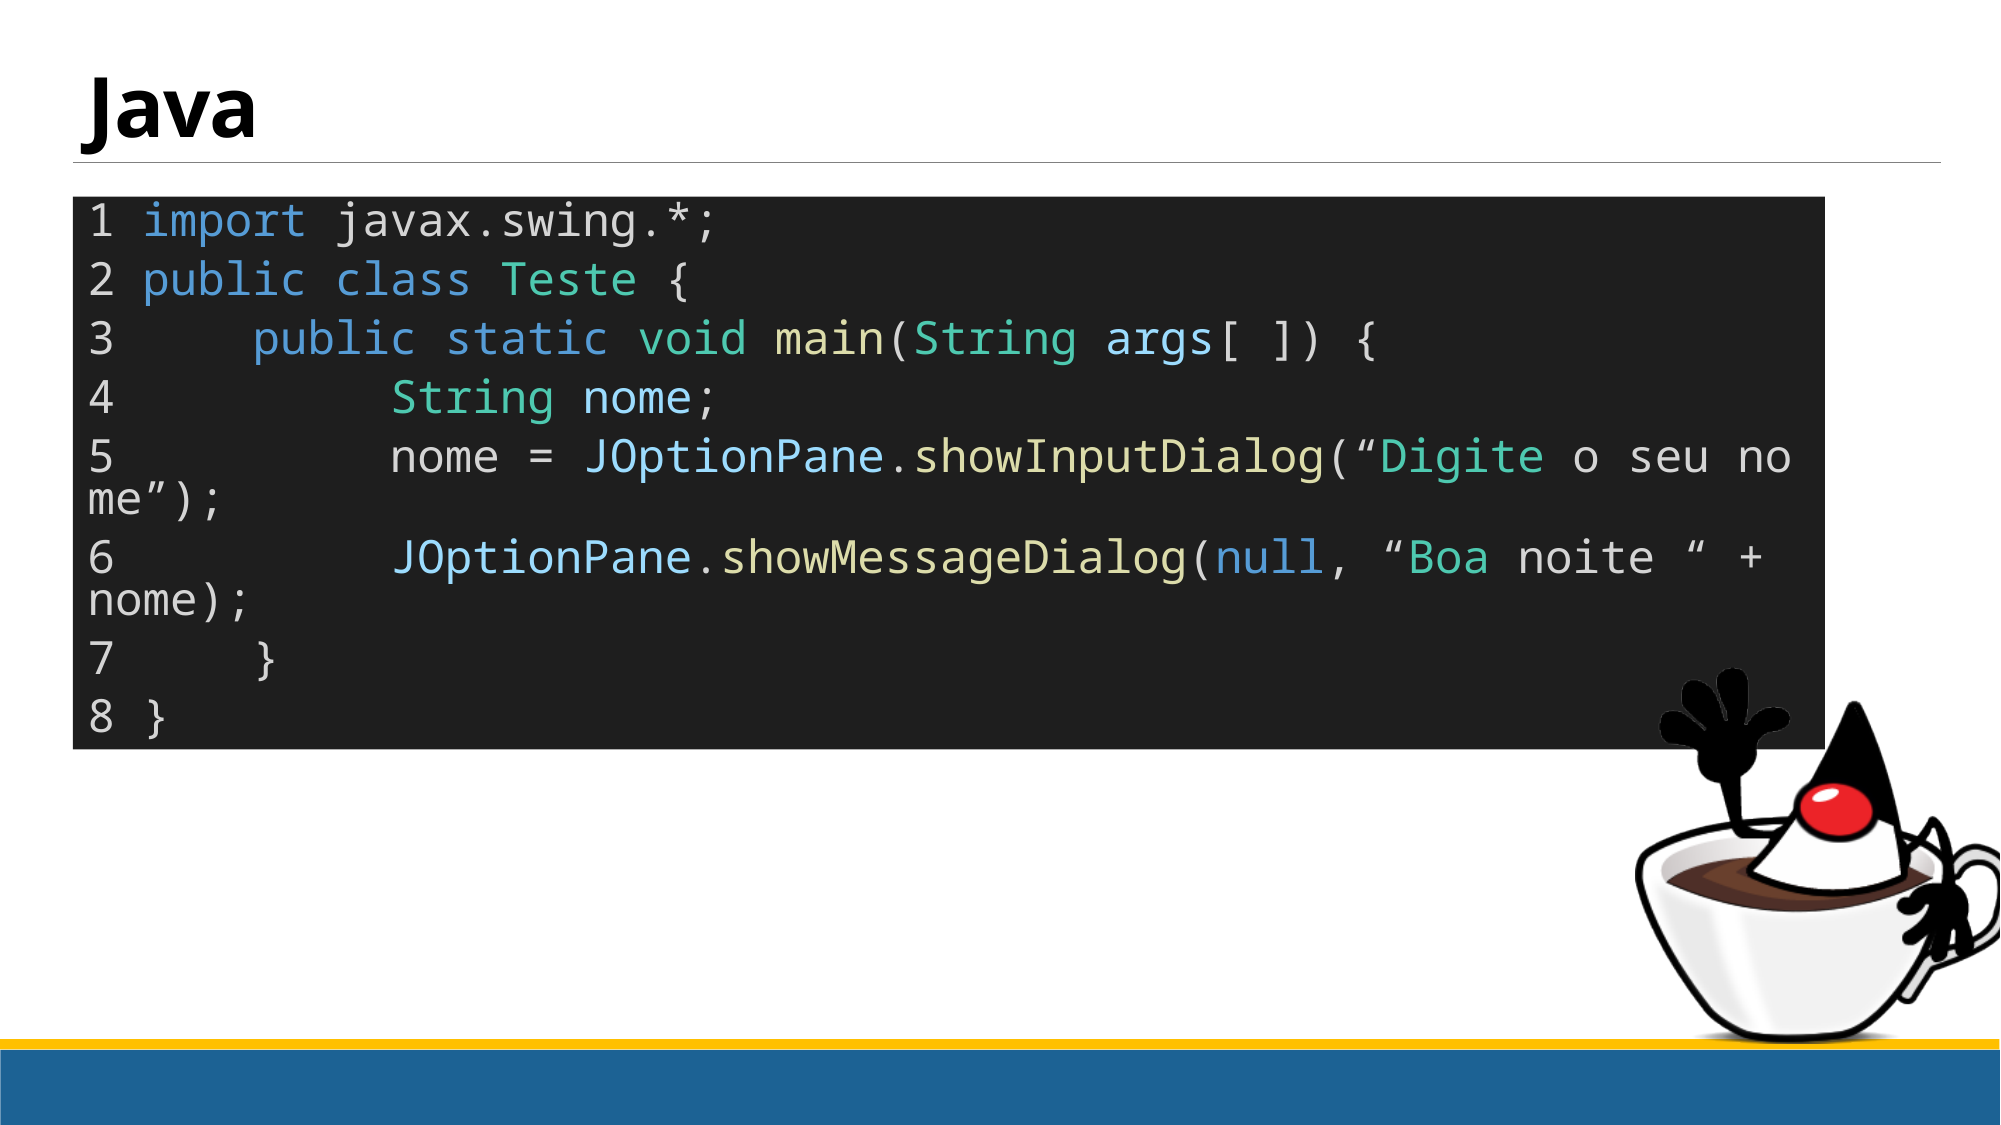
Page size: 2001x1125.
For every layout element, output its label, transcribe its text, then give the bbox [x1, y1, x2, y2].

text_box 1 import javax.swing.*; 2 public class Teste { 3 public static void main(String args[ ]) { 4 String nome; 5 nome = JOptionPane.showInputDialog(“Digite o seu nome”); 6 JOptionPane.showMessageDialog(null, “Boa noite “ + nome); 7 } 8 } [72, 196, 1825, 750]
picture [1635, 667, 2000, 1044]
title Java [72, 47, 1942, 163]
